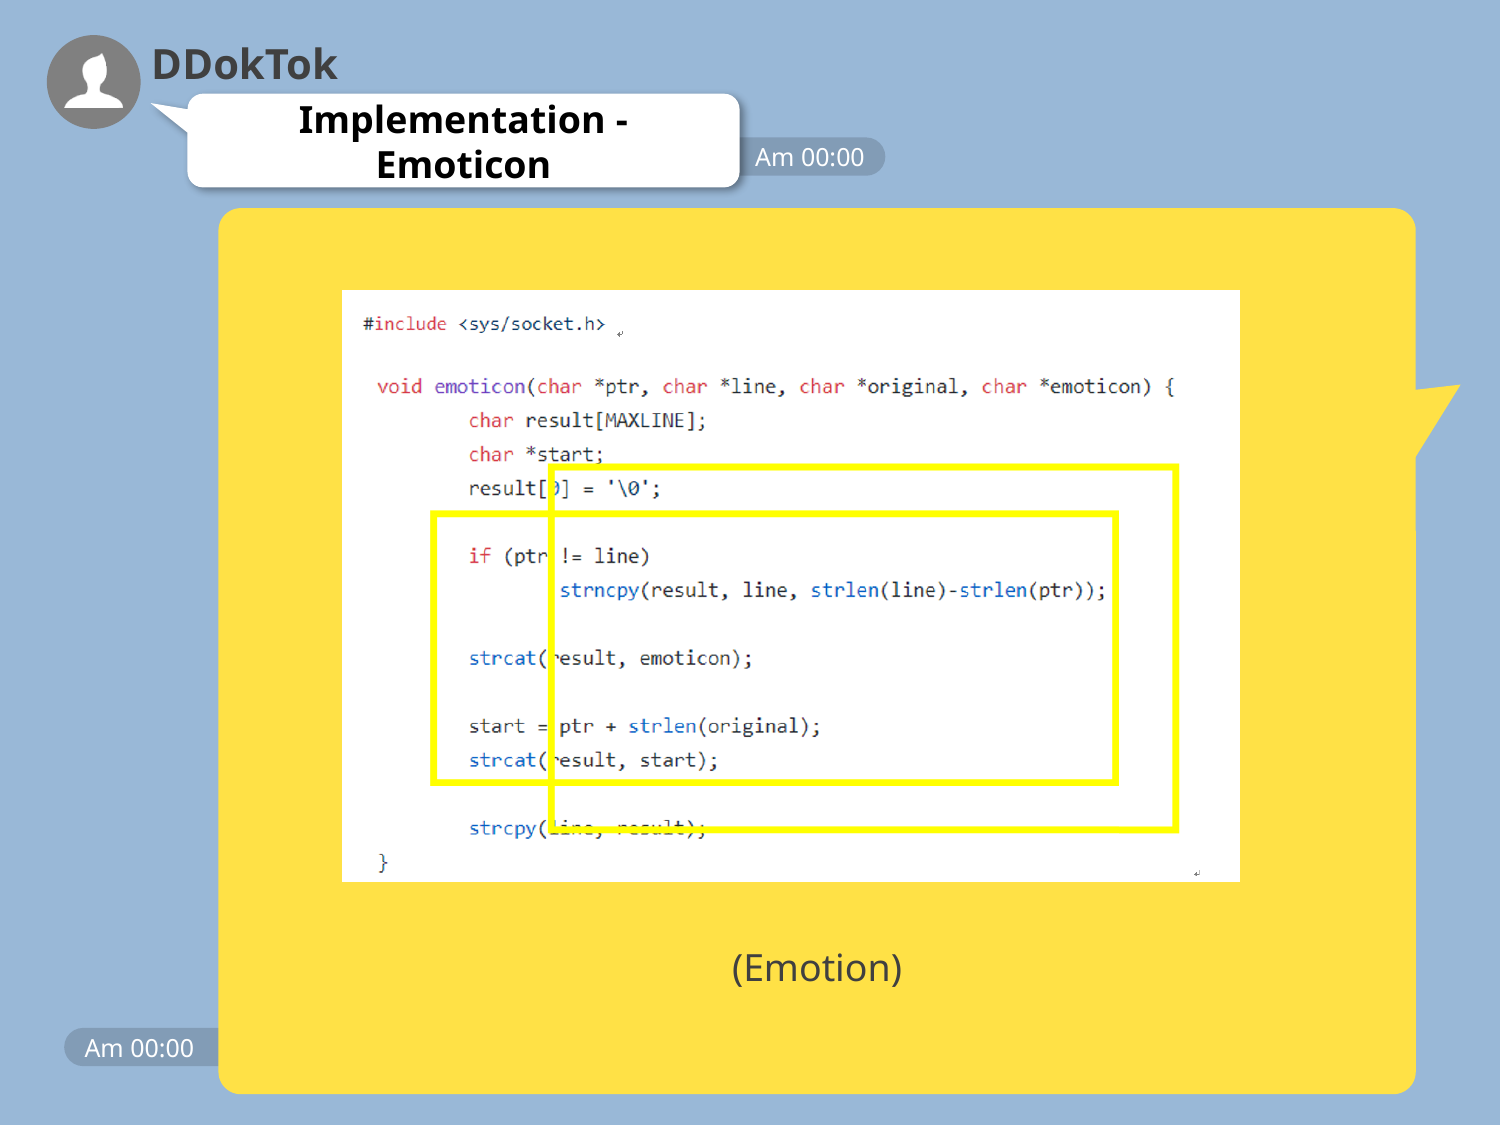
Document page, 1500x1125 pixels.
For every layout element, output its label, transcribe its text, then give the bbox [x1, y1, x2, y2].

text_box DDokTok [136, 30, 353, 96]
picture [342, 290, 1240, 882]
text_box Am 00:00 [62, 1025, 213, 1069]
text_box Implementation - Emoticon [148, 91, 742, 190]
text_box [44, 32, 141, 131]
text_box Am 00:00 [750, 135, 888, 178]
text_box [218, 207, 1416, 1095]
picture [63, 50, 123, 108]
